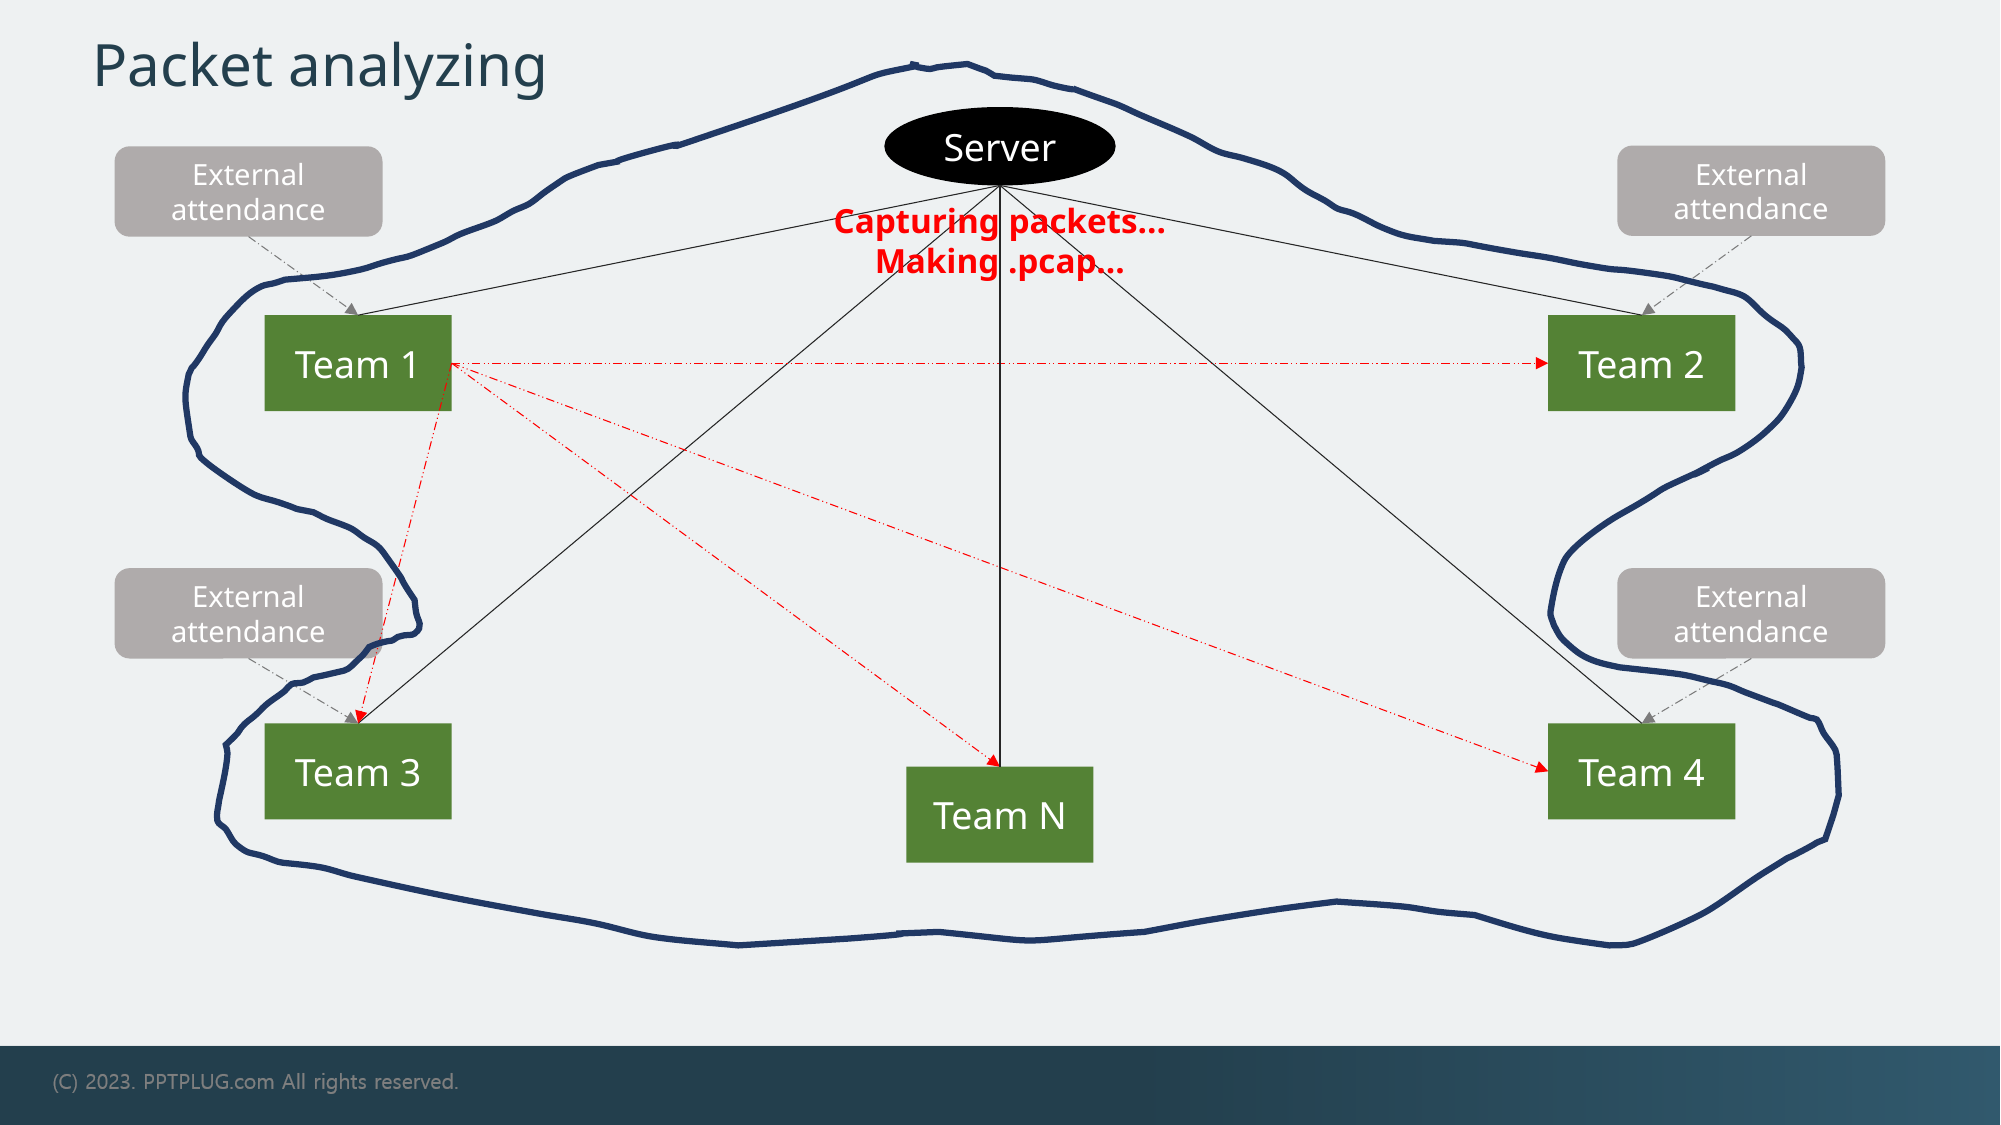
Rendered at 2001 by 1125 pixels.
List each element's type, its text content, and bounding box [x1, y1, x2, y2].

text_box External attendance [1616, 144, 1887, 237]
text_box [451, 363, 1549, 772]
text_box [553, 62, 1301, 185]
text_box External attendance [113, 145, 384, 238]
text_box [248, 236, 359, 316]
text_box [1642, 301, 1803, 504]
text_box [1001, 185, 1642, 316]
title Packet analyzing [77, 28, 787, 107]
text_box External attendance [1642, 567, 1887, 660]
text_box [215, 693, 1840, 947]
text_box [184, 293, 358, 535]
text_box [451, 363, 999, 767]
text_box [1641, 235, 1752, 316]
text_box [1001, 316, 1642, 724]
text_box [358, 363, 452, 724]
picture [0, 0, 2000, 1125]
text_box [1641, 658, 1752, 724]
text_box External attendance [113, 567, 358, 660]
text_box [248, 658, 358, 724]
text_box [358, 185, 999, 363]
